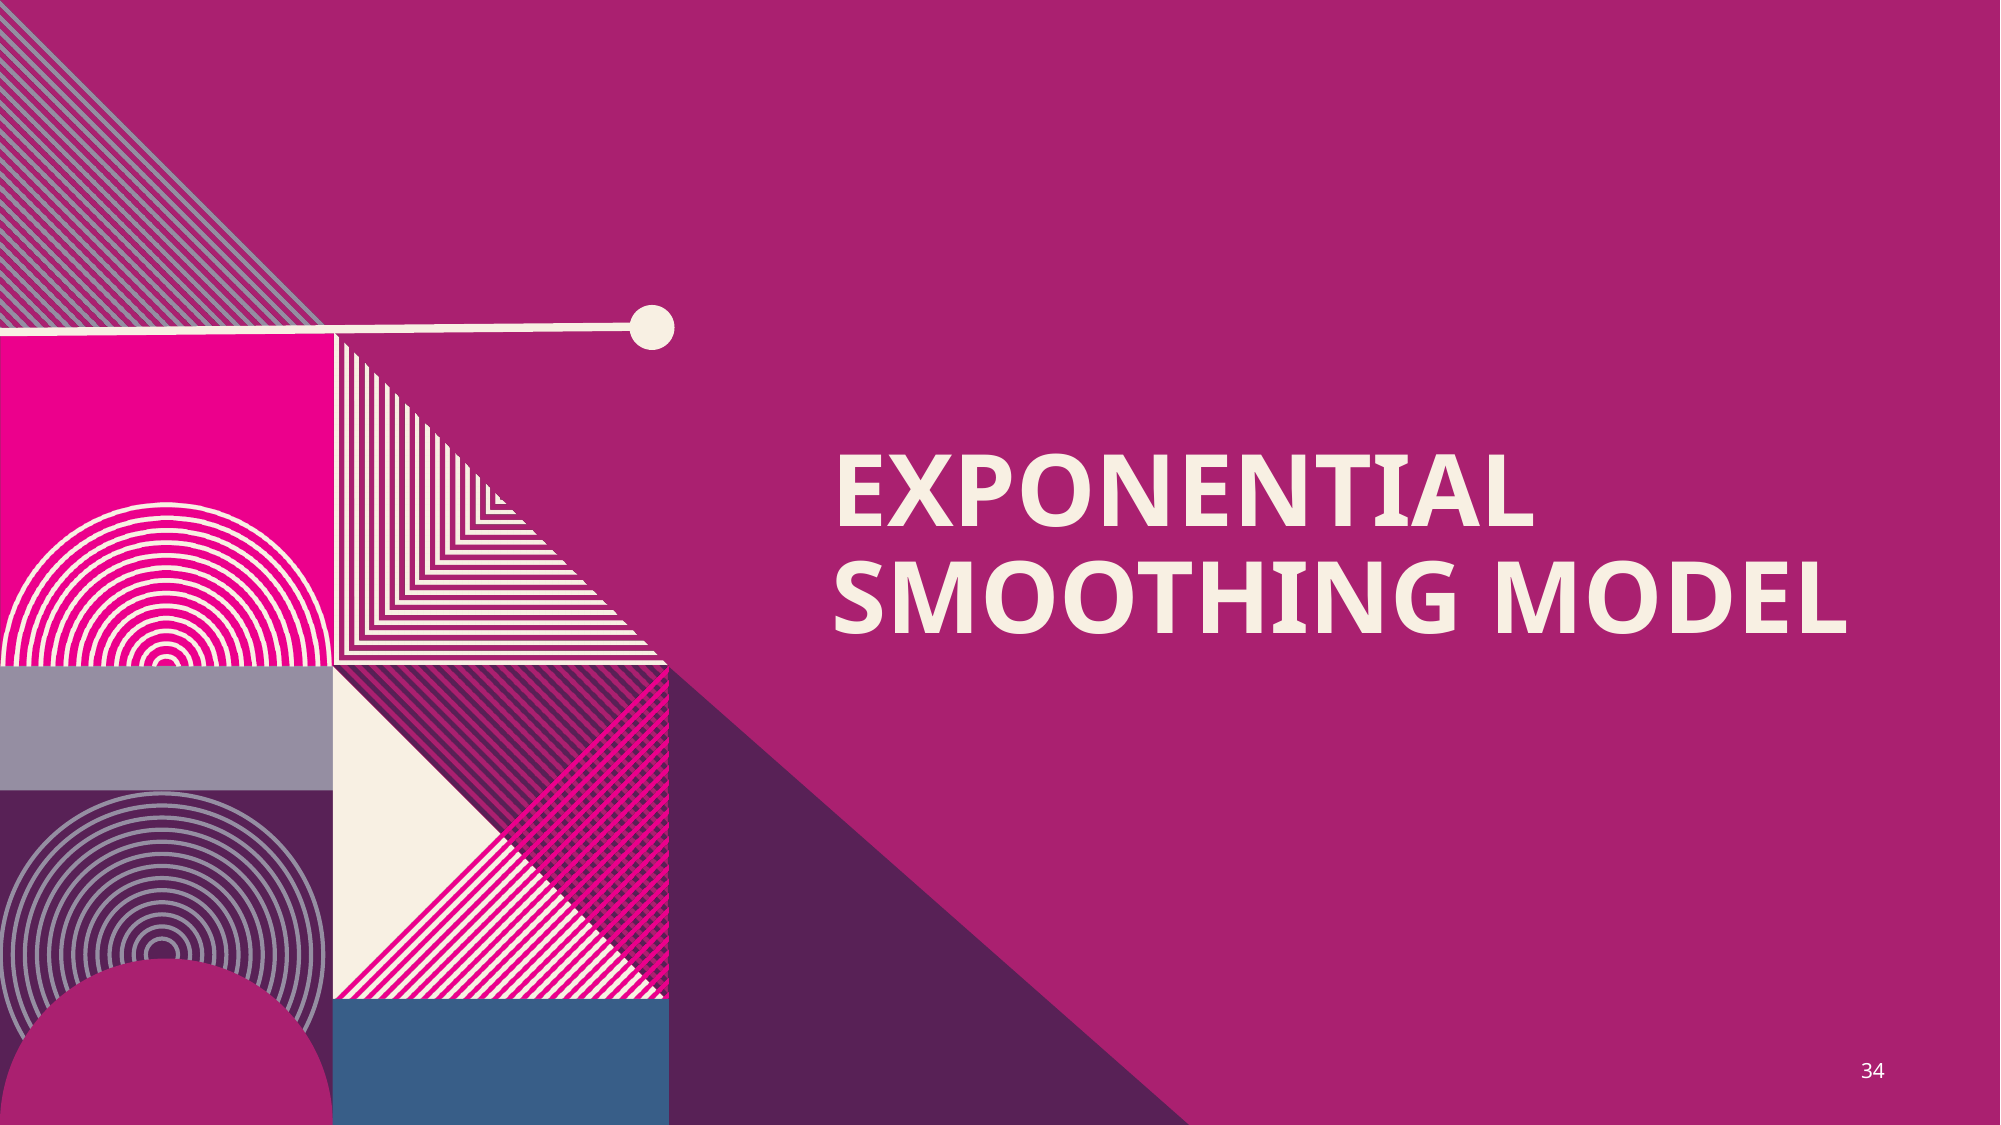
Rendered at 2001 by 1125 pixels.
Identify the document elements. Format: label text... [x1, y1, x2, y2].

slide_number 34 [1824, 1042, 1900, 1102]
title Exponential Smoothing Model [816, 206, 1875, 664]
picture [0, 0, 333, 327]
picture [333, 332, 669, 998]
picture [0, 502, 332, 667]
